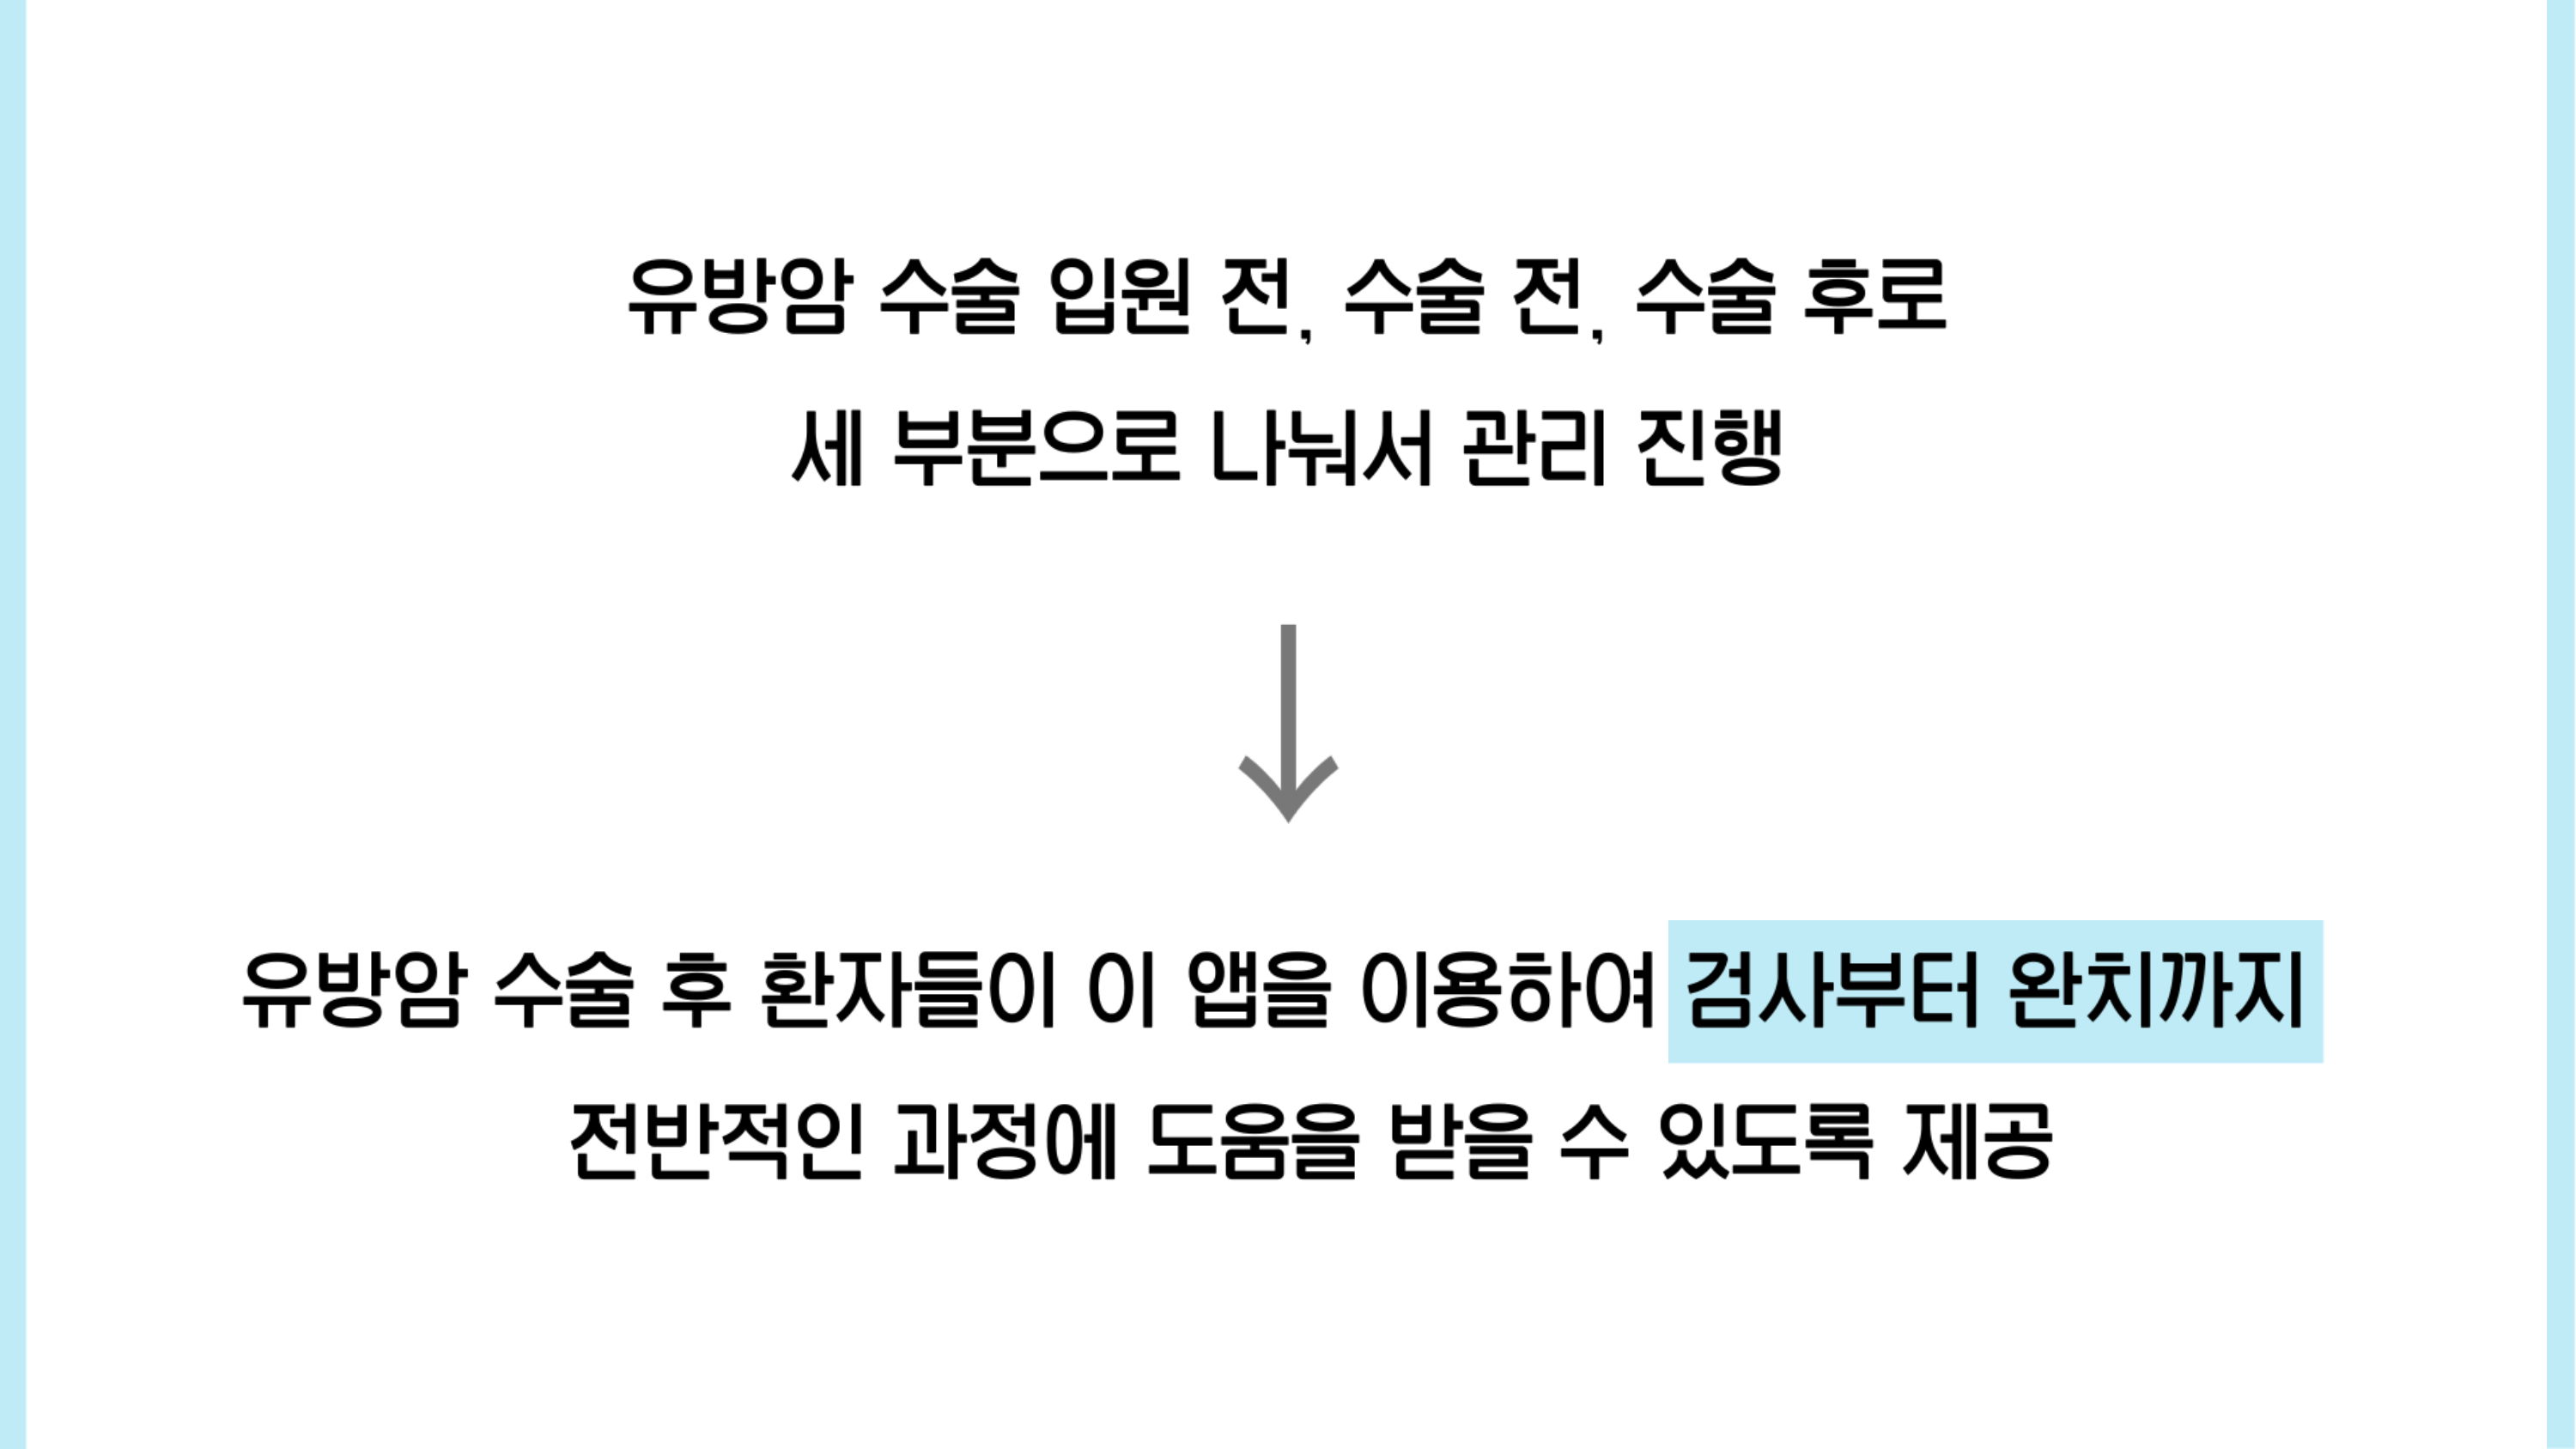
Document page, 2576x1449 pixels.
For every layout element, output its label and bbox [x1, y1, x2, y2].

picture [0, 0, 27, 1449]
picture [205, 202, 2419, 1290]
picture [2547, 0, 2576, 1449]
